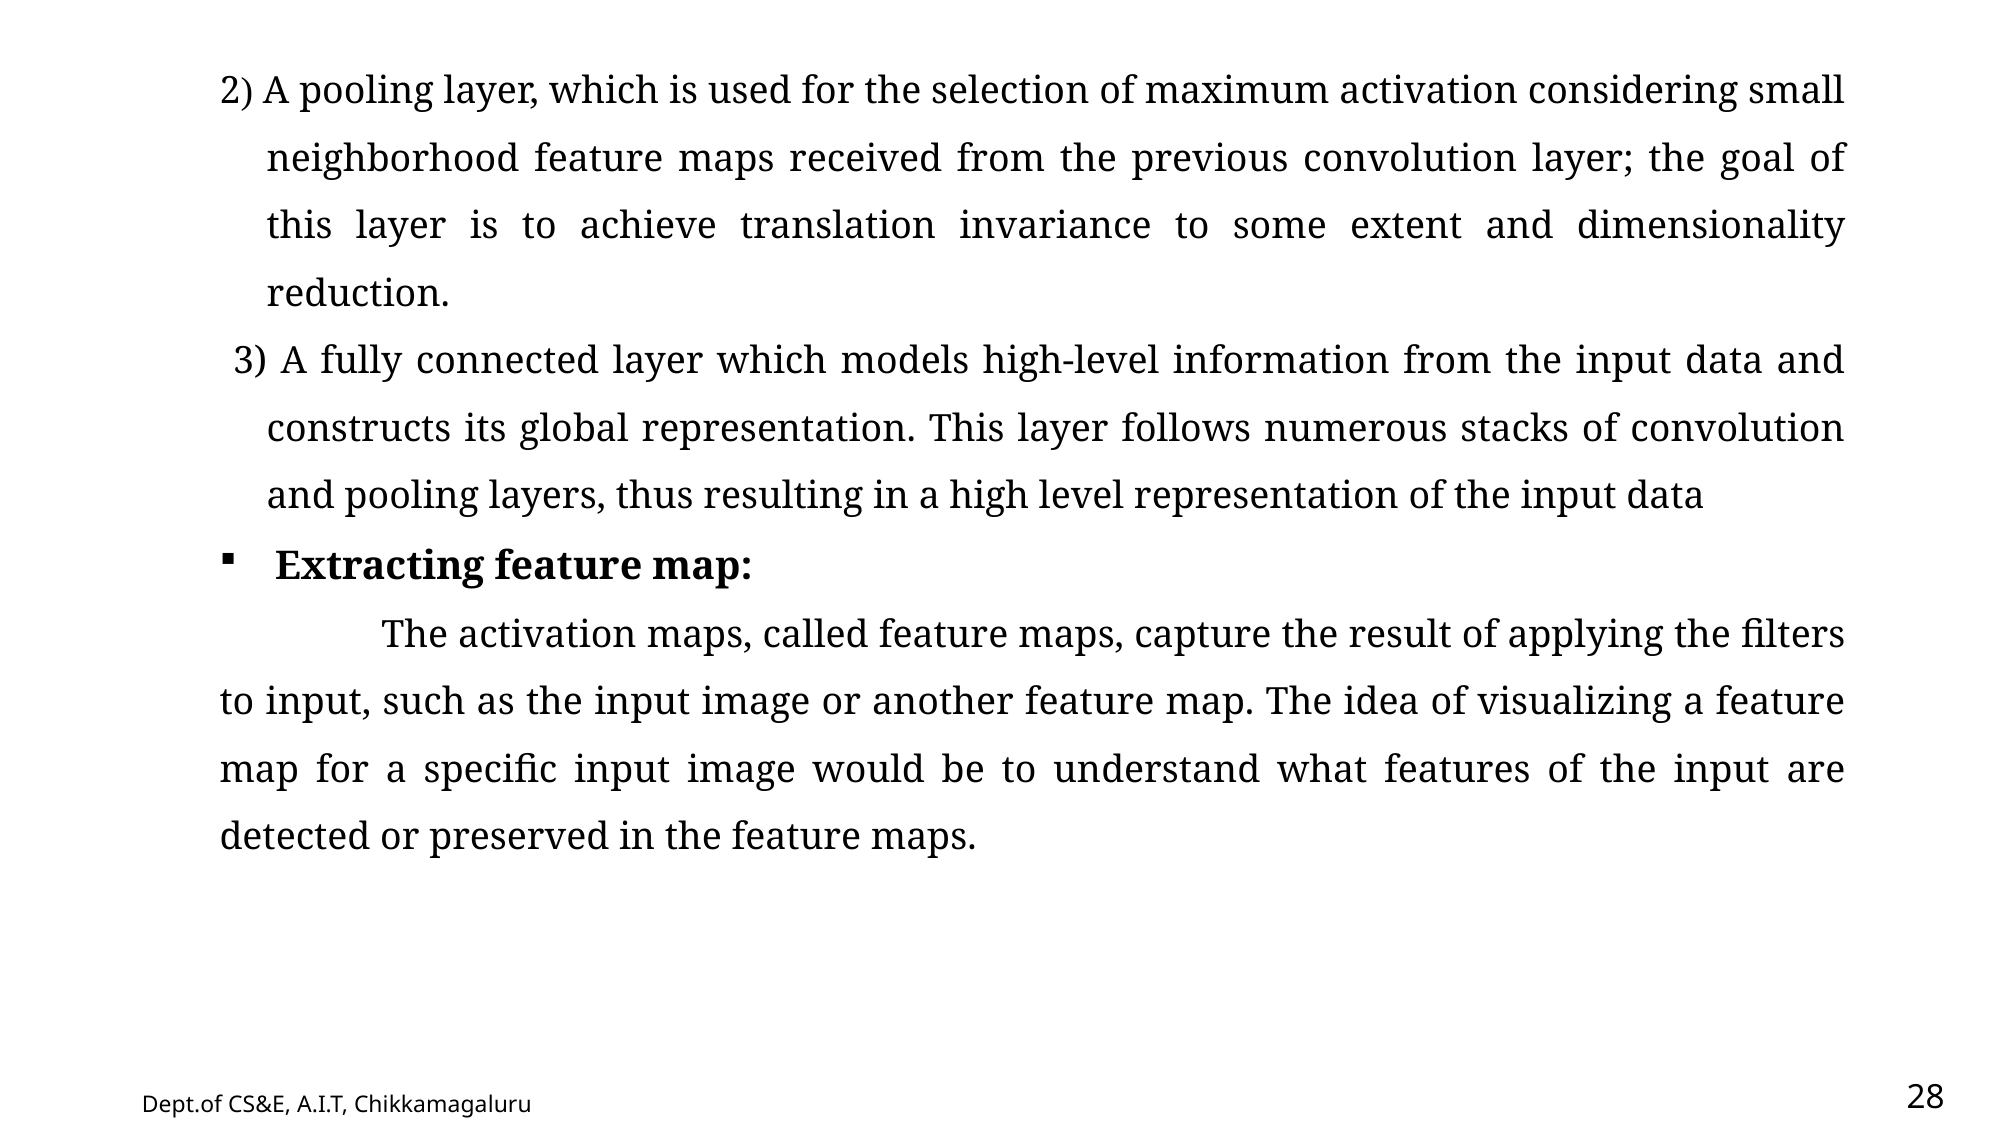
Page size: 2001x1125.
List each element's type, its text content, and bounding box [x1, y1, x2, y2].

text_box 2) A pooling layer, which is used for the selection of maximum activation considering small neighborhood feature maps received from the previous convolution layer; the goal of this layer is to achieve translation invariance to some extent and dimensionality reduction. 3) A fully connected layer which models high-level information from the input data and constructs its global representation. This layer follows numerous stacks of convolution and pooling layers, thus resulting in a high level representation of the input data Extracting feature map: The activation maps, called feature maps, capture the result of applying the filters to input, such as the input image or another feature map. The idea of visualizing a feature map for a specific input image would be to understand what features of the input are detected or preserved in the feature maps. [204, 36, 1862, 933]
text_box Dept.of CS&E, A.I.T, Chikkamagaluru [127, 1082, 599, 1125]
slide_number 28 [1885, 1073, 1960, 1122]
